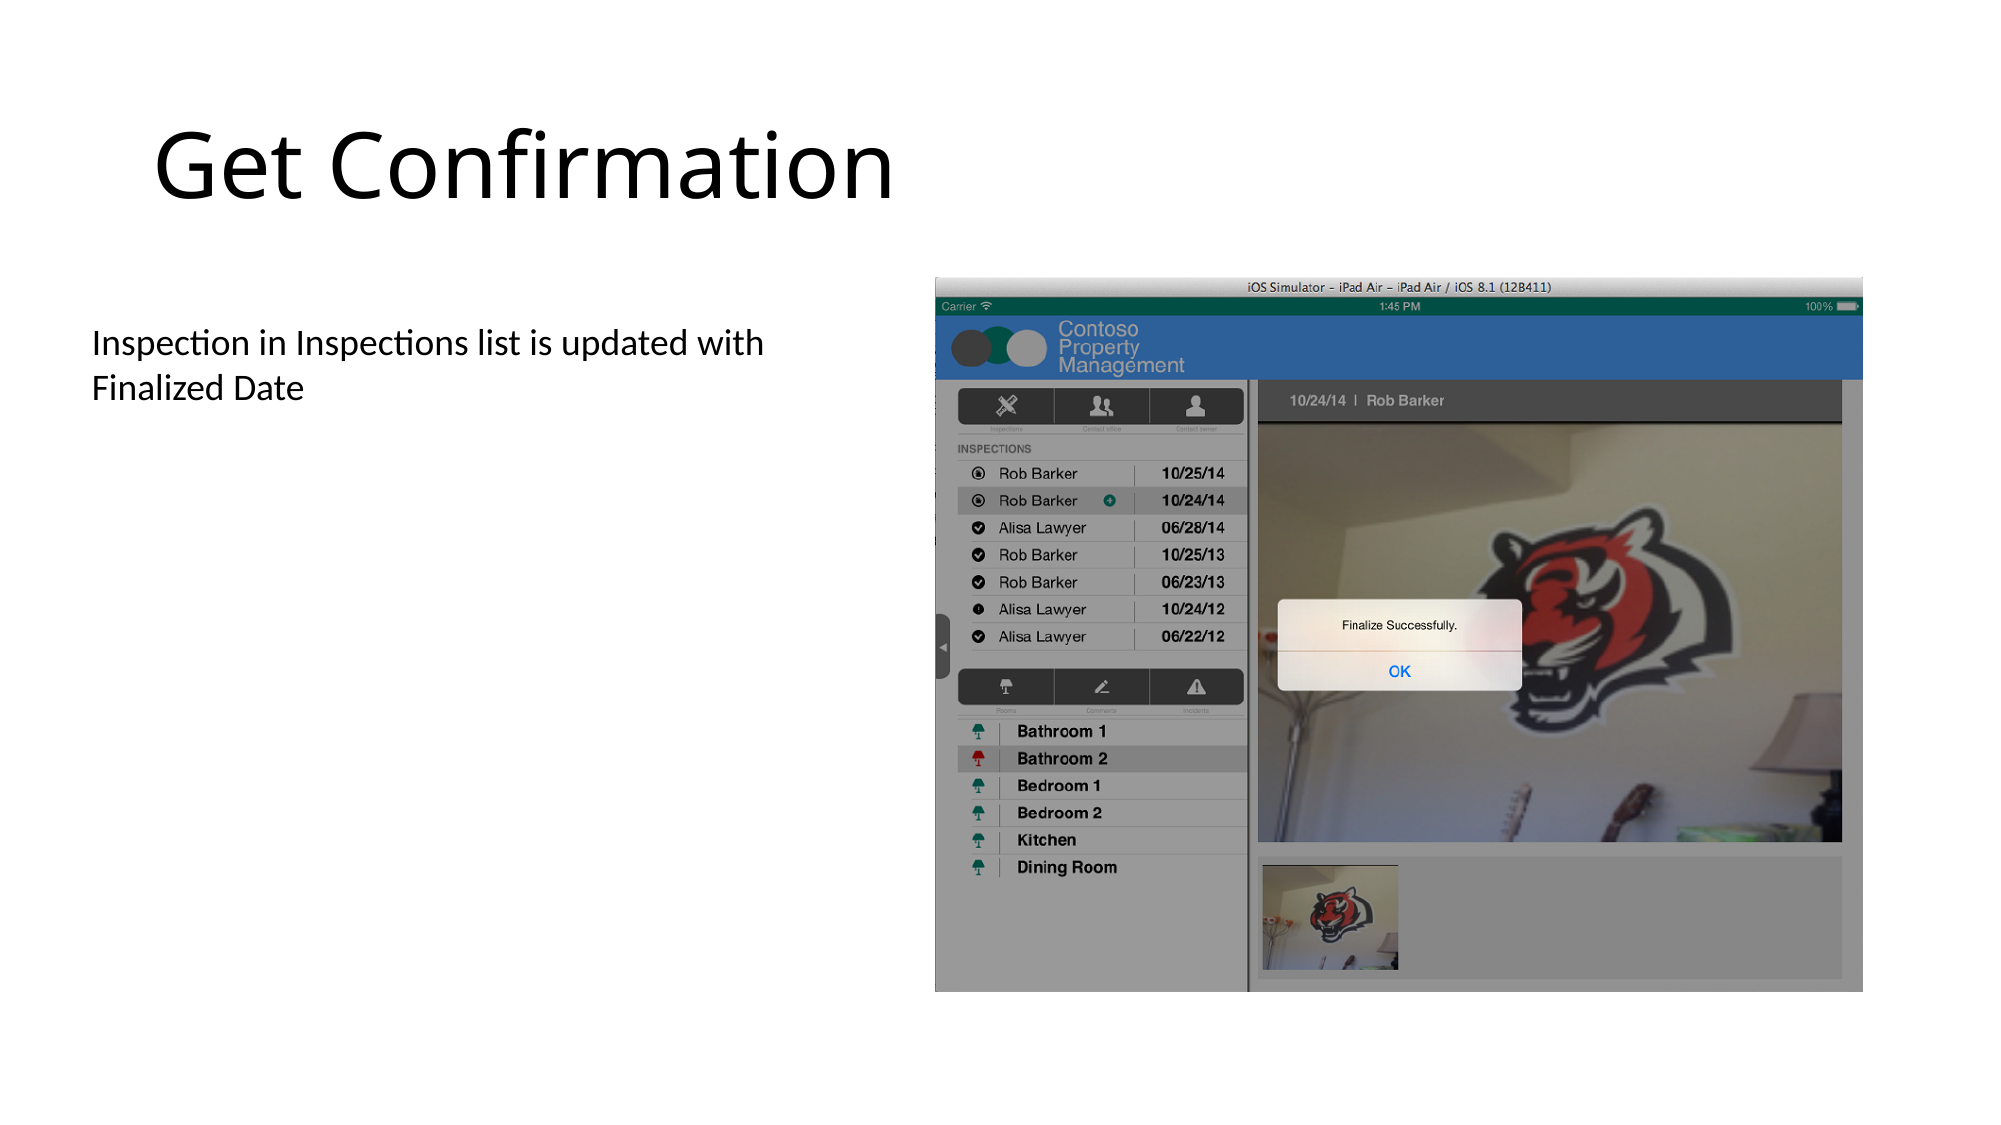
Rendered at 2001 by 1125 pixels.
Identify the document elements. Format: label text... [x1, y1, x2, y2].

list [935, 277, 1863, 992]
title Get Confirmation [137, 59, 1863, 278]
text_box Inspection in Inspections list is updated with Finalized Date [77, 310, 898, 416]
